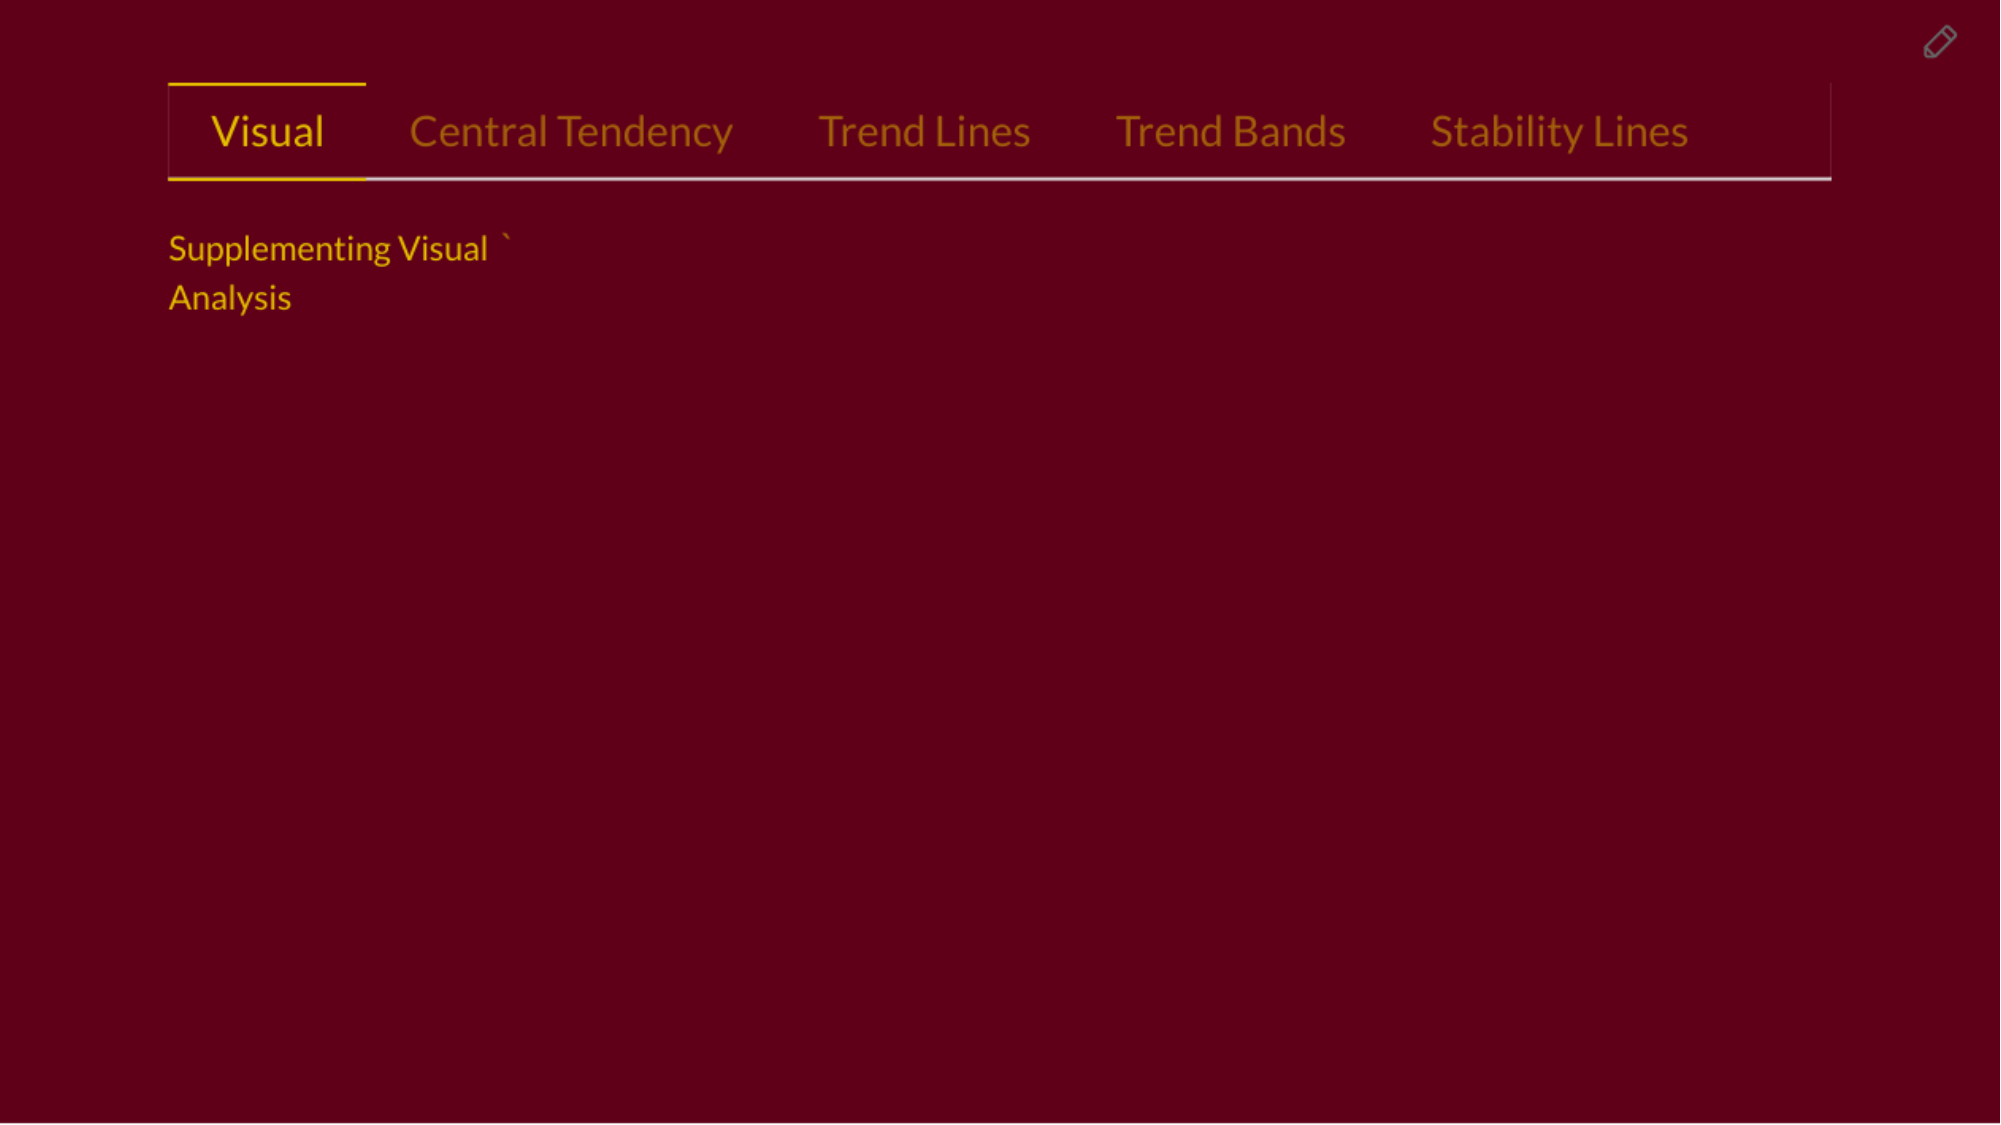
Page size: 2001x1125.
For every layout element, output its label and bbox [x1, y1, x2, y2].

list [0, 0, 2000, 1125]
